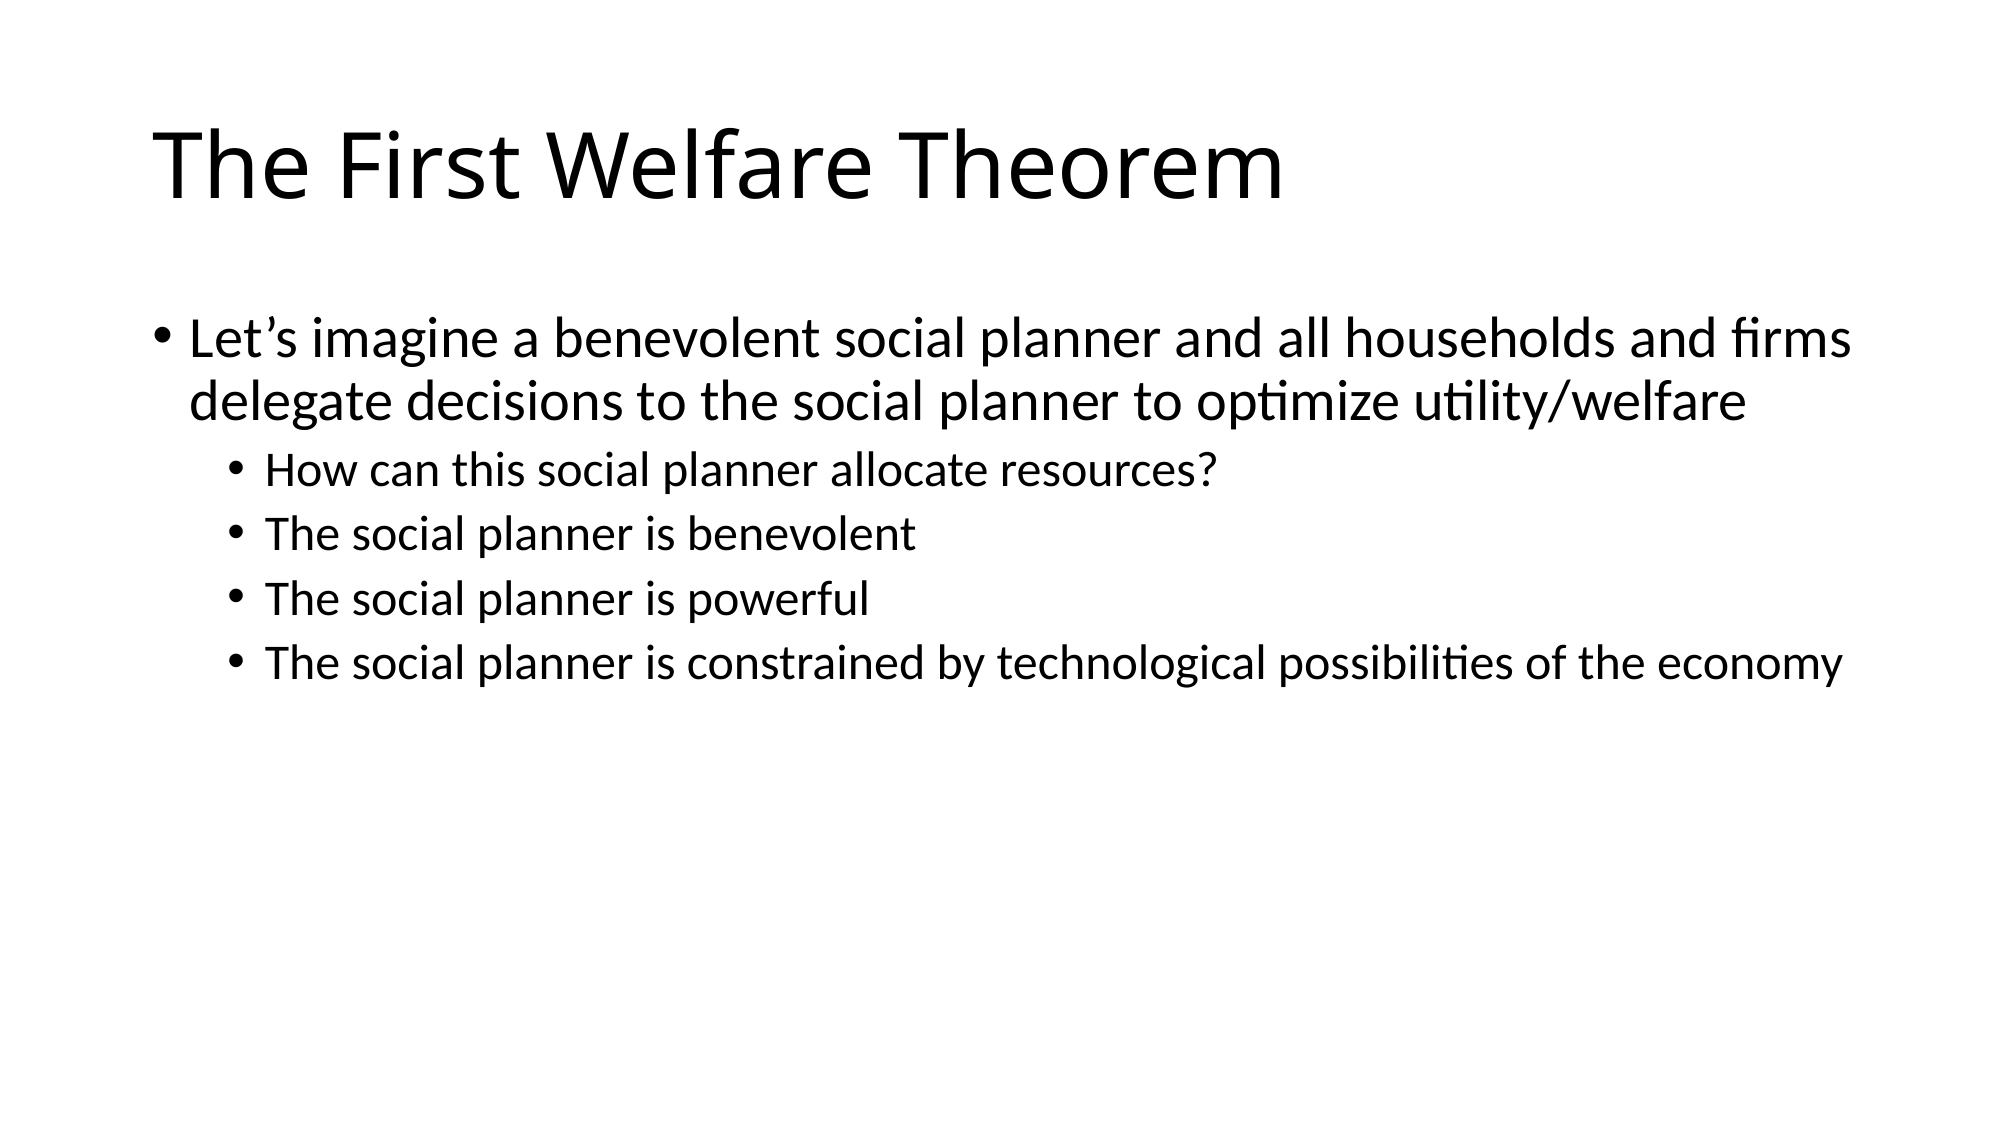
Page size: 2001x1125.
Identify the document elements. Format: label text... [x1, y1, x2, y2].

list Let’s imagine a benevolent social planner and all households and firms delegate decisions to the social planner to optimize utility/welfare How can this social planner allocate resources? The social planner is benevolent The social planner is powerful The social planner is constrained by technological possibilities of the economy [137, 299, 1893, 1108]
title The First Welfare Theorem [137, 59, 1863, 278]
